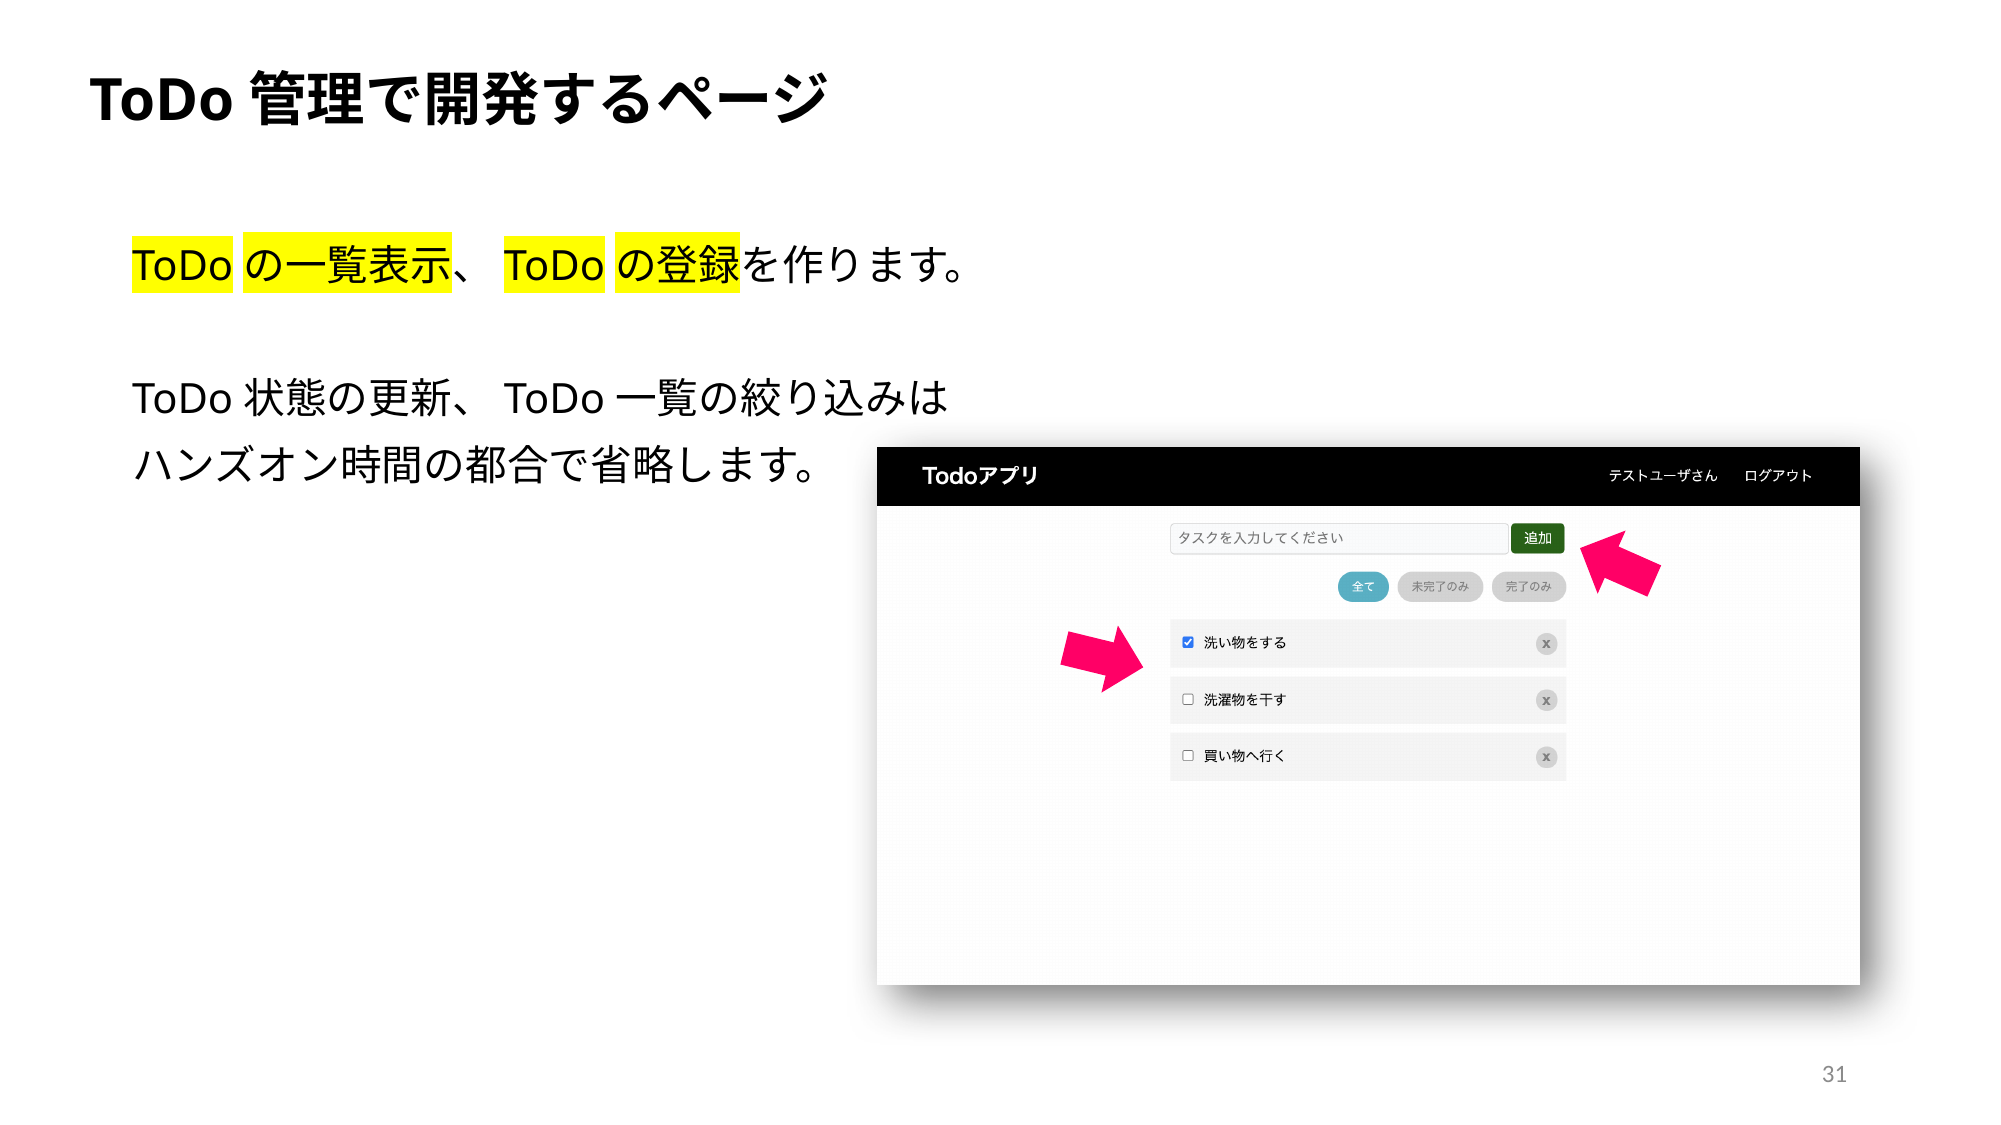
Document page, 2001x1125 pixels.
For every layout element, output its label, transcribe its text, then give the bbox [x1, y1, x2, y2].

picture [877, 447, 1860, 985]
text_box ToDo管理で開発するページ [74, 54, 1454, 140]
text_box ToDoの一覧表示、ToDoの登録を作ります。 ToDo状態の更新、ToDo一覧の絞り込みは ハンズオン時間の都合で省略します。 [117, 214, 1904, 497]
slide_number 31 [1412, 1042, 1863, 1103]
